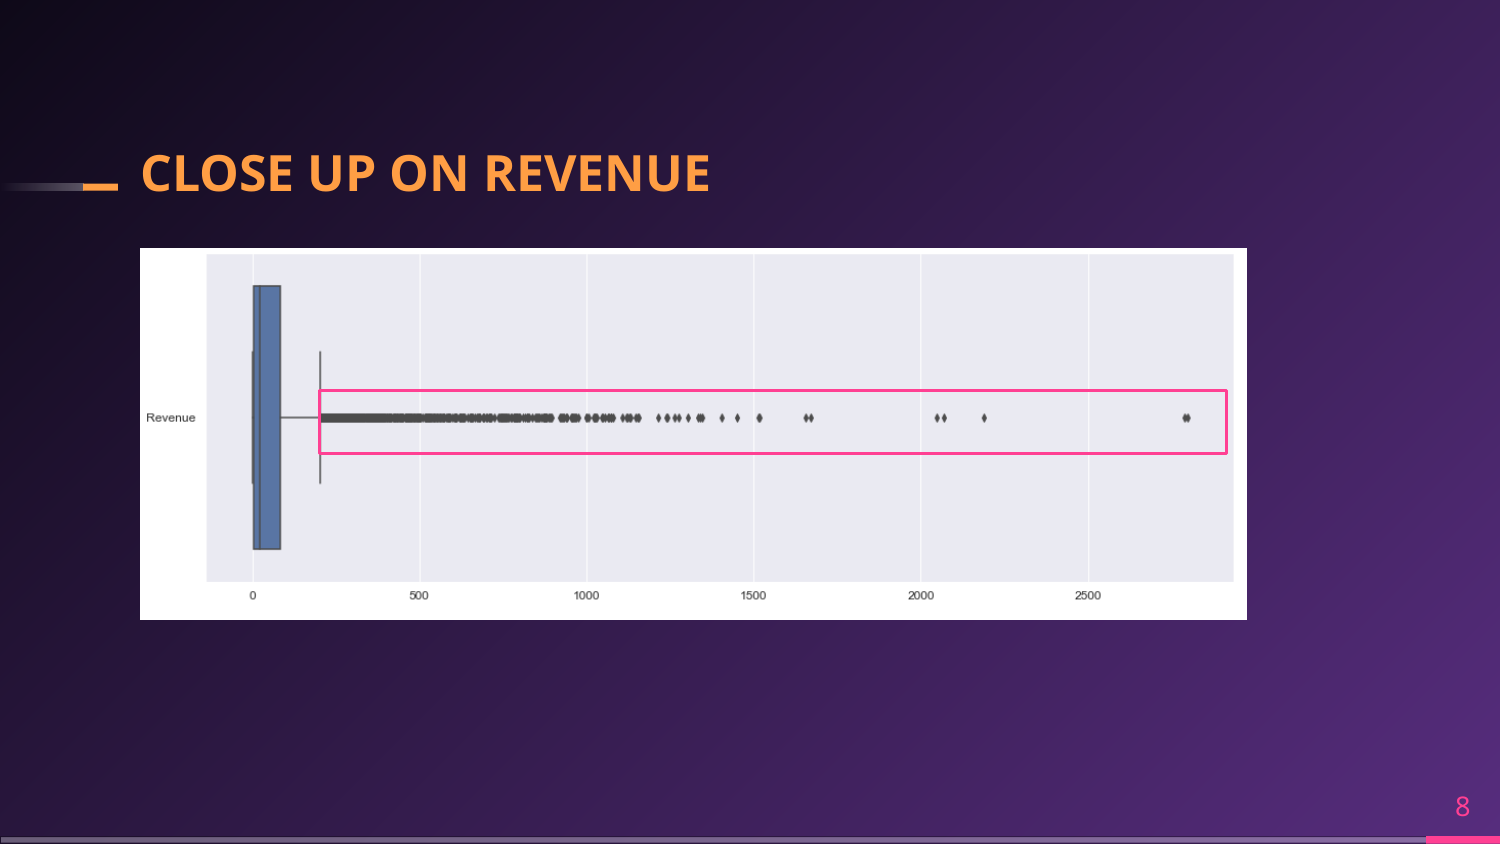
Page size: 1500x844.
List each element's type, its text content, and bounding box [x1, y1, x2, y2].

title CLOSE UP ON REVENUE [140, 137, 1011, 203]
slide_number ‹#› [1426, 779, 1500, 837]
picture [139, 248, 1248, 620]
